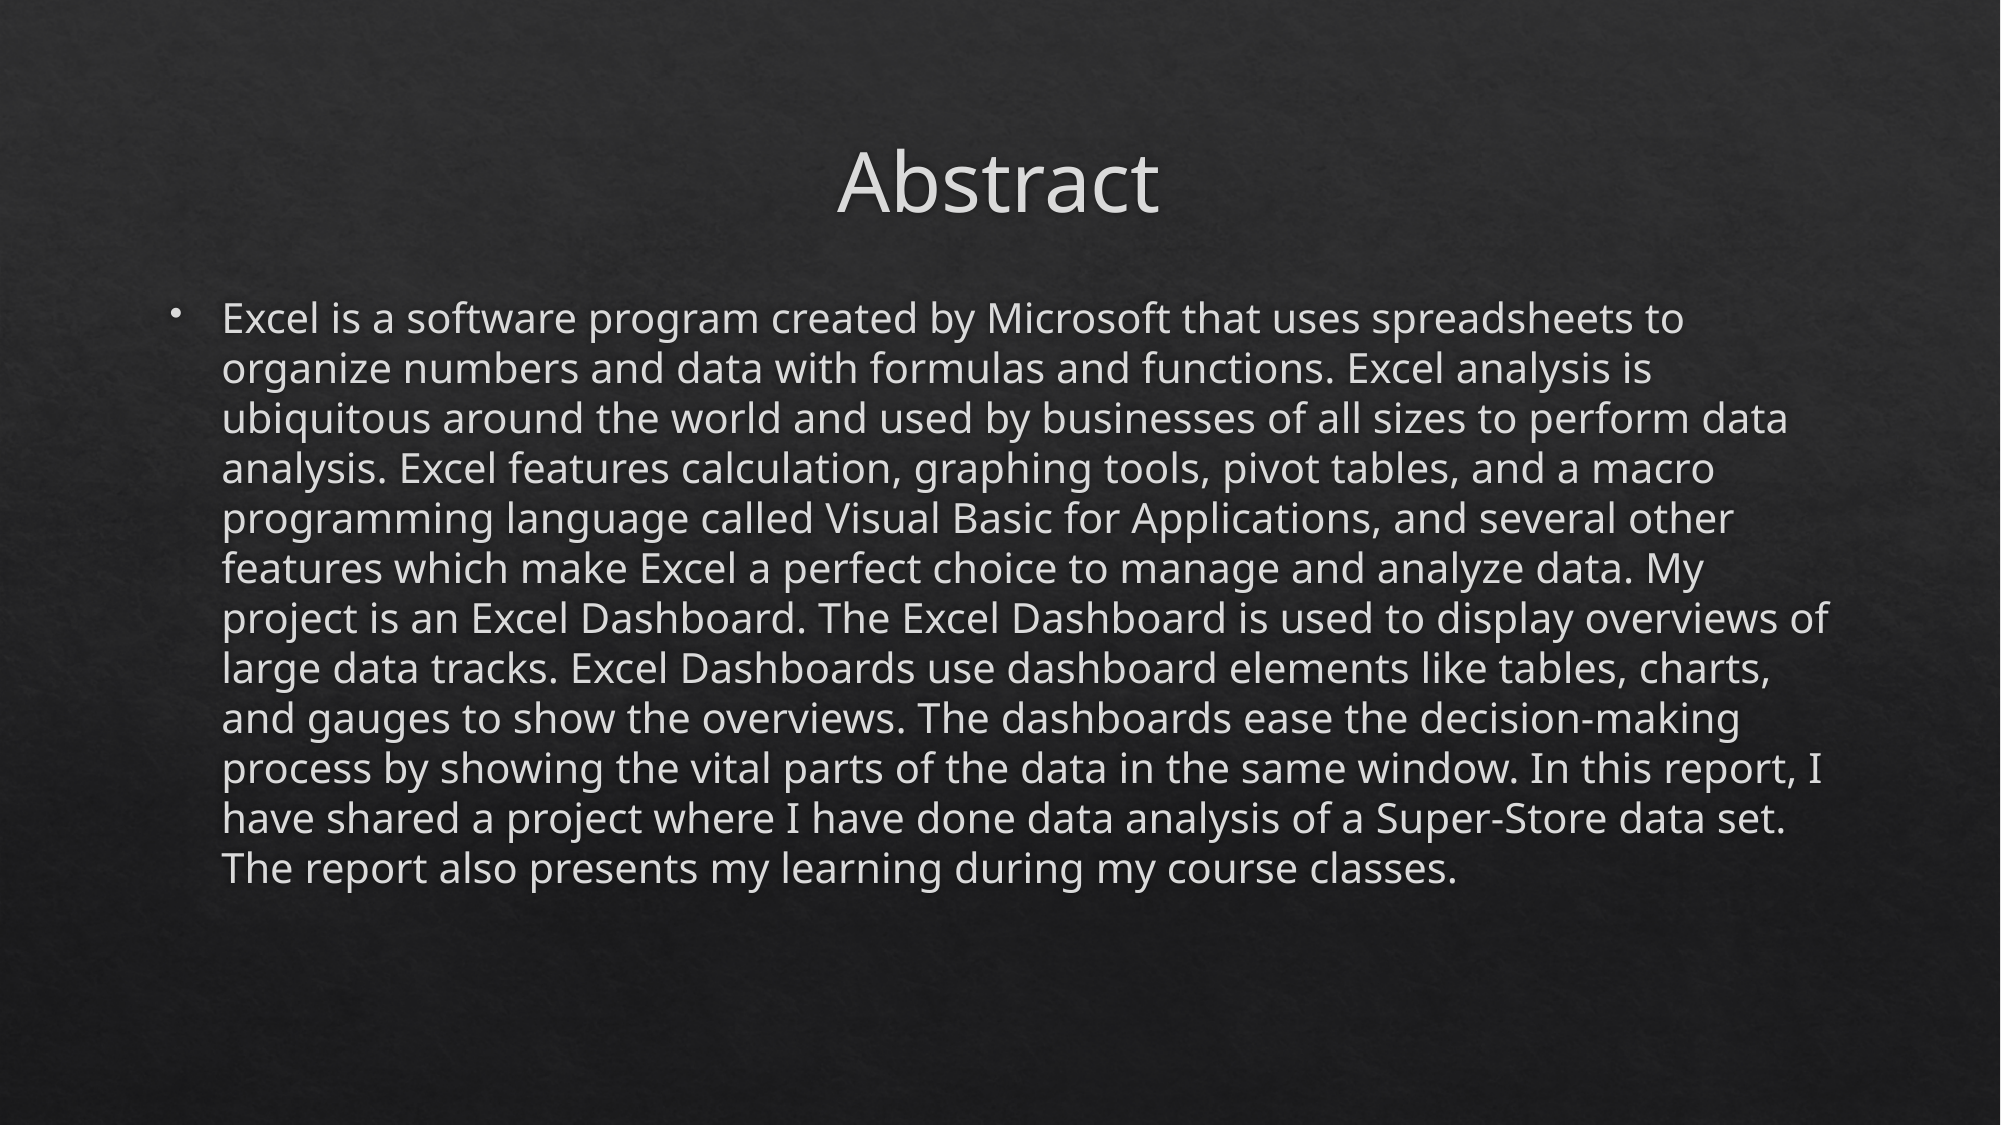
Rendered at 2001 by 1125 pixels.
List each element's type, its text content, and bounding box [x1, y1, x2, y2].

title Abstract [149, 99, 1849, 260]
list Excel is a software program created by Microsoft that uses spreadsheets to organize numbers and data with formulas and functions. Excel analysis is ubiquitous around the world and used by businesses of all sizes to perform data analysis. Excel features calculation, graphing tools, pivot tables, and a macro programming language called Visual Basic for Applications, and several other features which make Excel a perfect choice to manage and analyze data. My project is an Excel Dashboard. The Excel Dashboard is used to display overviews of large data tracks. Excel Dashboards use dashboard elements like tables, charts, and gauges to show the overviews. The dashboards ease the decision-making process by showing the vital parts of the data in the same window. In this report, I have shared a project where I have done data analysis of a Super-Store data set. The report also presents my learning during my course classes. [149, 284, 1849, 950]
